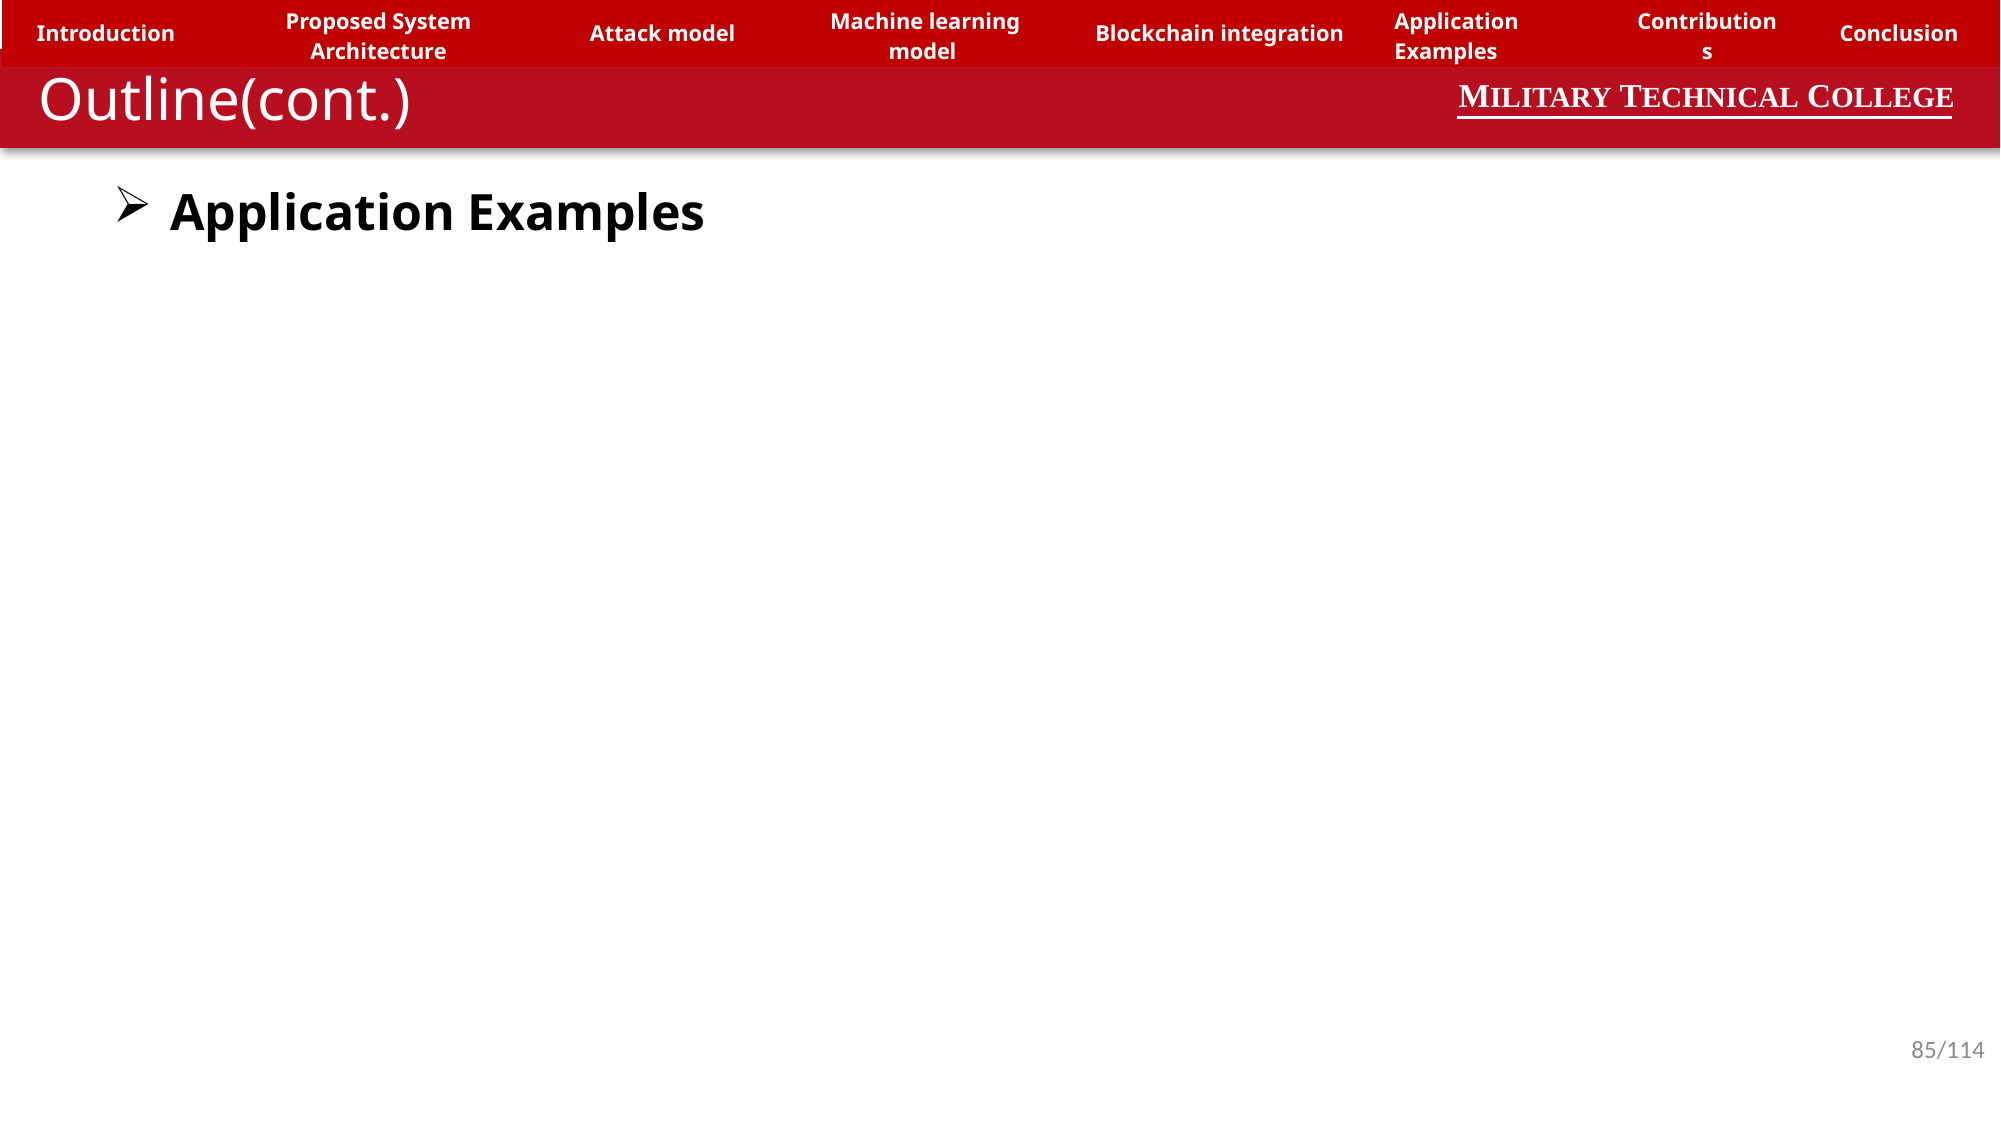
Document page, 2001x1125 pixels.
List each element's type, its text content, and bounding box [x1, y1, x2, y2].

table_header Proposed System Architecture [211, 0, 546, 49]
table_header Contributions [1618, 0, 1797, 49]
table_header Blockchain integration [1066, 0, 1379, 49]
table_header Attack model [546, 0, 785, 49]
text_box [1443, 66, 2000, 123]
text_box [0, 49, 2000, 148]
table_header Application Examples [1379, 0, 1618, 49]
text_box Application Examples [23, 173, 1802, 248]
table_header Introduction [2, 0, 211, 49]
table_header Machine learning model [785, 0, 1066, 49]
table_header Conclusion [1797, 0, 2000, 49]
